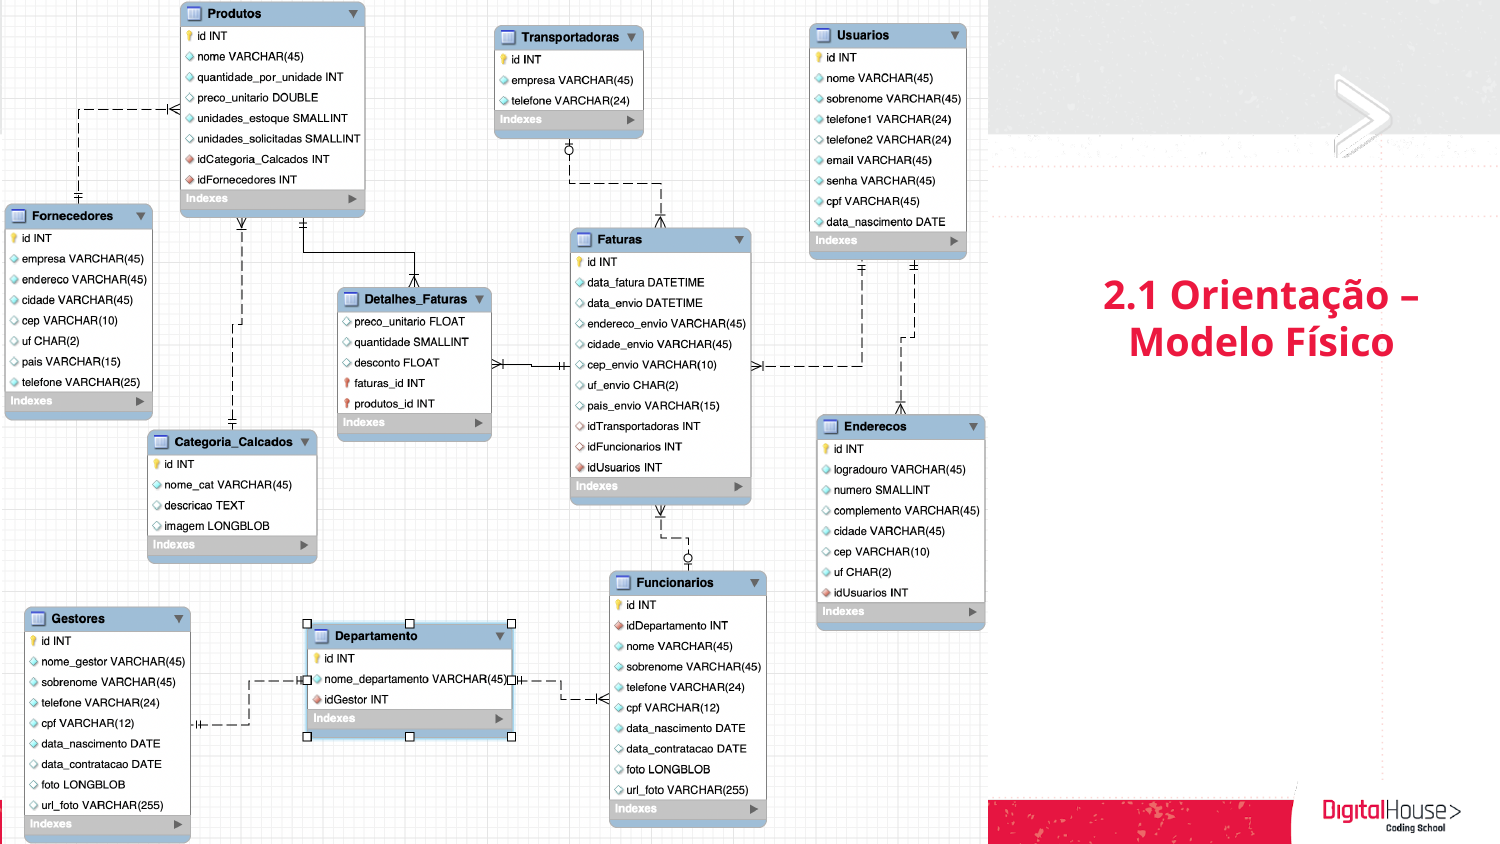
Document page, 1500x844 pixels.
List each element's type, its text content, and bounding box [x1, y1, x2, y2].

picture [0, 0, 1500, 844]
title 2.1 Orientação – Modelo Físico [1032, 253, 1491, 381]
